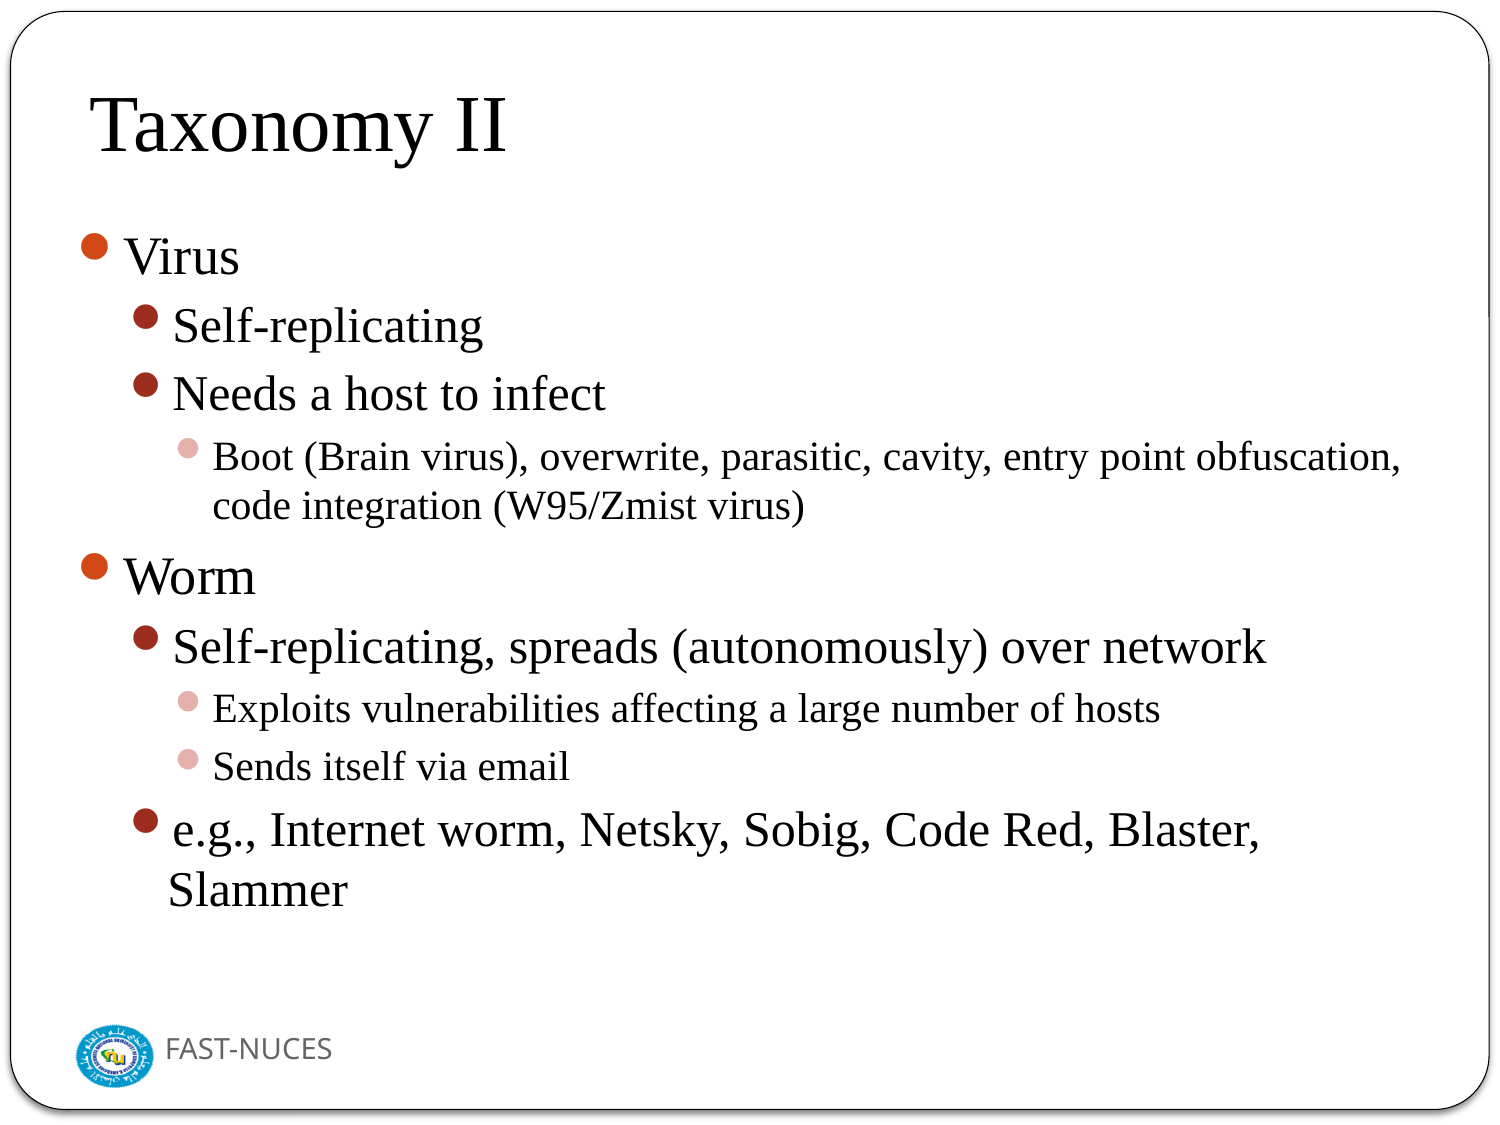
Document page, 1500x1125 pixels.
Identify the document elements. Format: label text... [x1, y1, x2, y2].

picture [74, 1024, 154, 1088]
picture [91, 1038, 138, 1075]
picture [123, 1060, 154, 1088]
footer FAST-NUCES [150, 1013, 800, 1088]
title Taxonomy II [75, 62, 1350, 183]
list Virus Self-replicating Needs a host to infect Boot (Brain virus), overwrite, parasitic, cavity, entry point obfuscation, code integration (W95/Zmist virus) Worm Self-replicating, spreads (autonomously) over network Exploits vulnerabilities affecting a large number of hosts Sends itself via email e.g., Internet worm, Netsky, Sobig, Code Red, Blaster, Slammer [62, 212, 1450, 1013]
